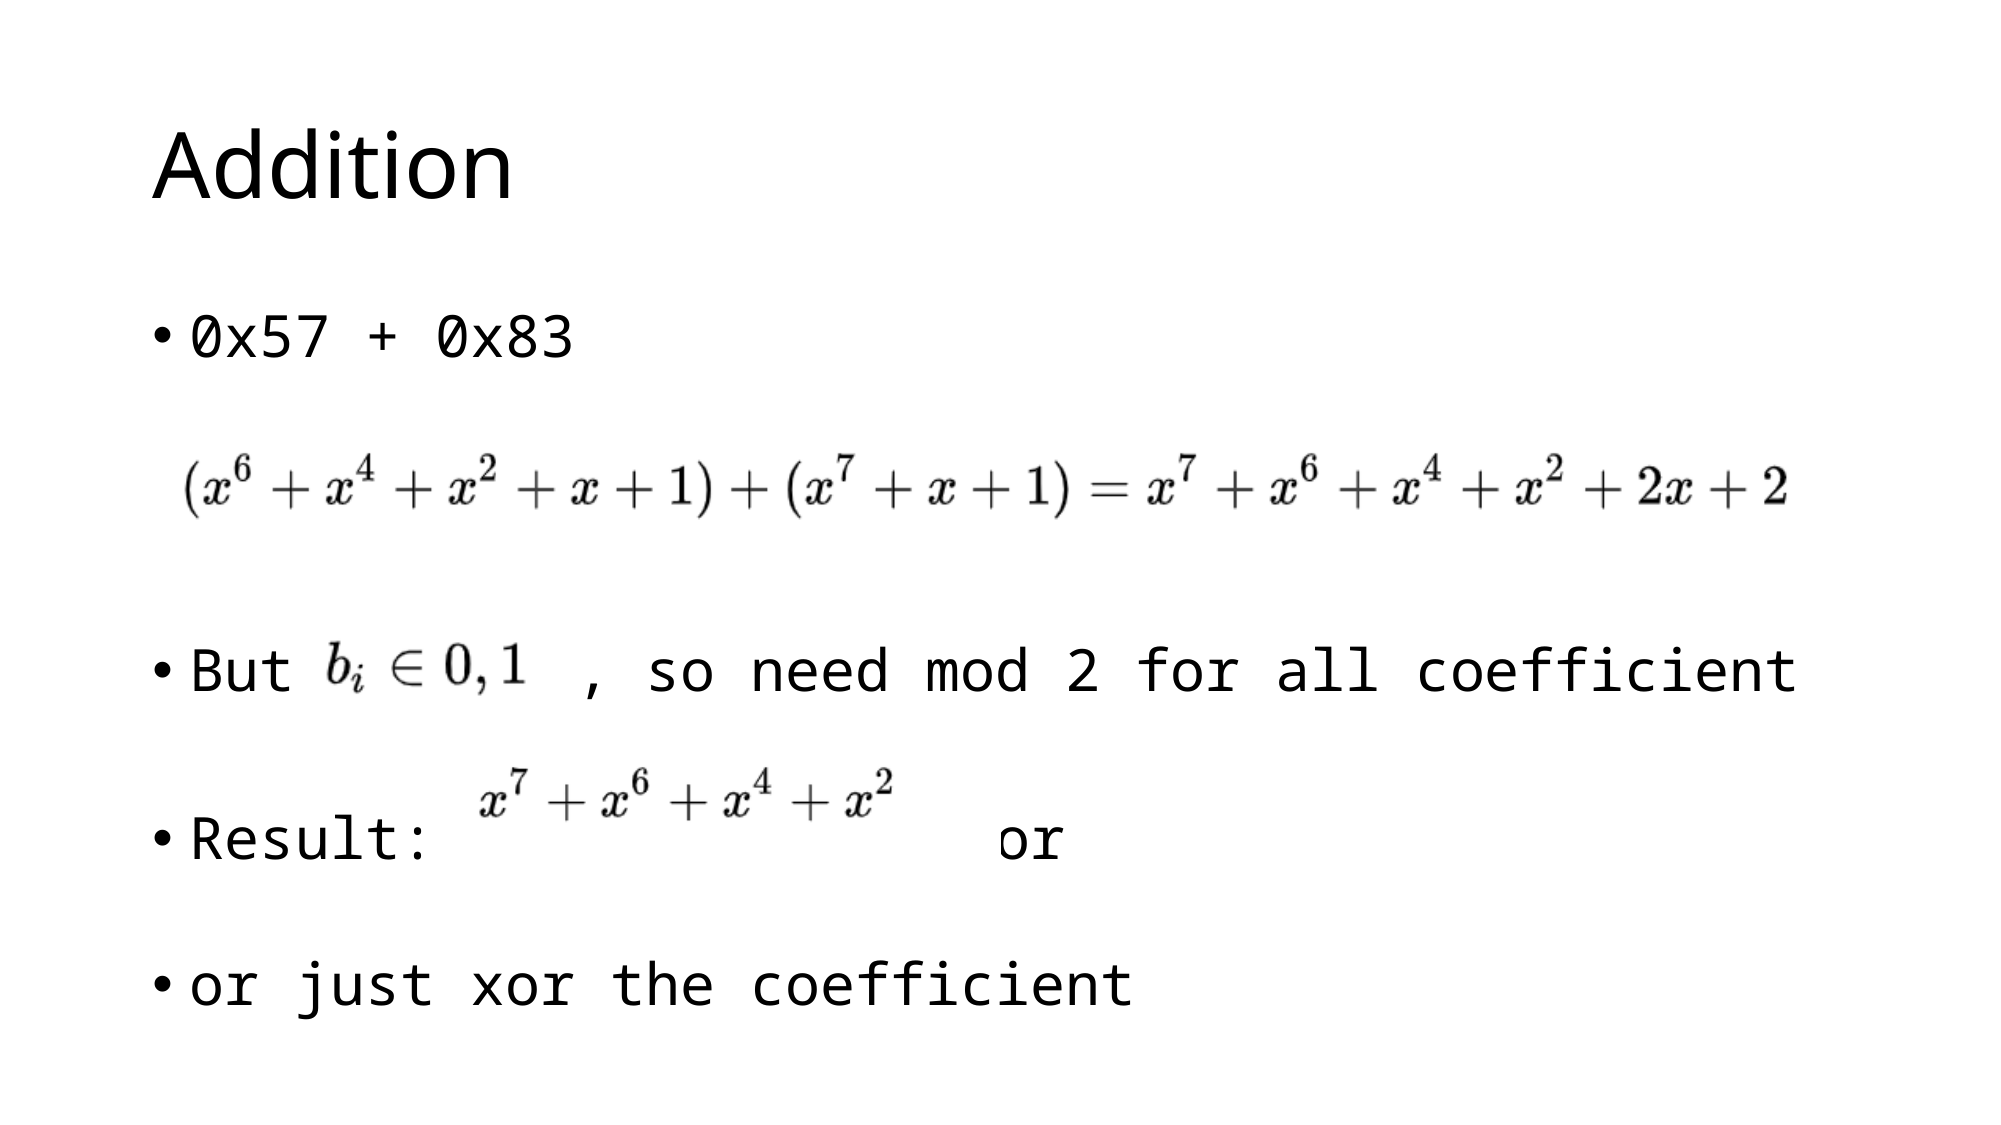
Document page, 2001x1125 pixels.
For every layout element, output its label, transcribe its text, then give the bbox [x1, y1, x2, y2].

picture [300, 595, 1001, 863]
title Addition [137, 59, 1863, 278]
picture [138, 399, 1964, 561]
list 0x57 + 0x83 But , so need mod 2 for all coefficient Result: or or just xor the coefficient [137, 299, 1863, 1070]
